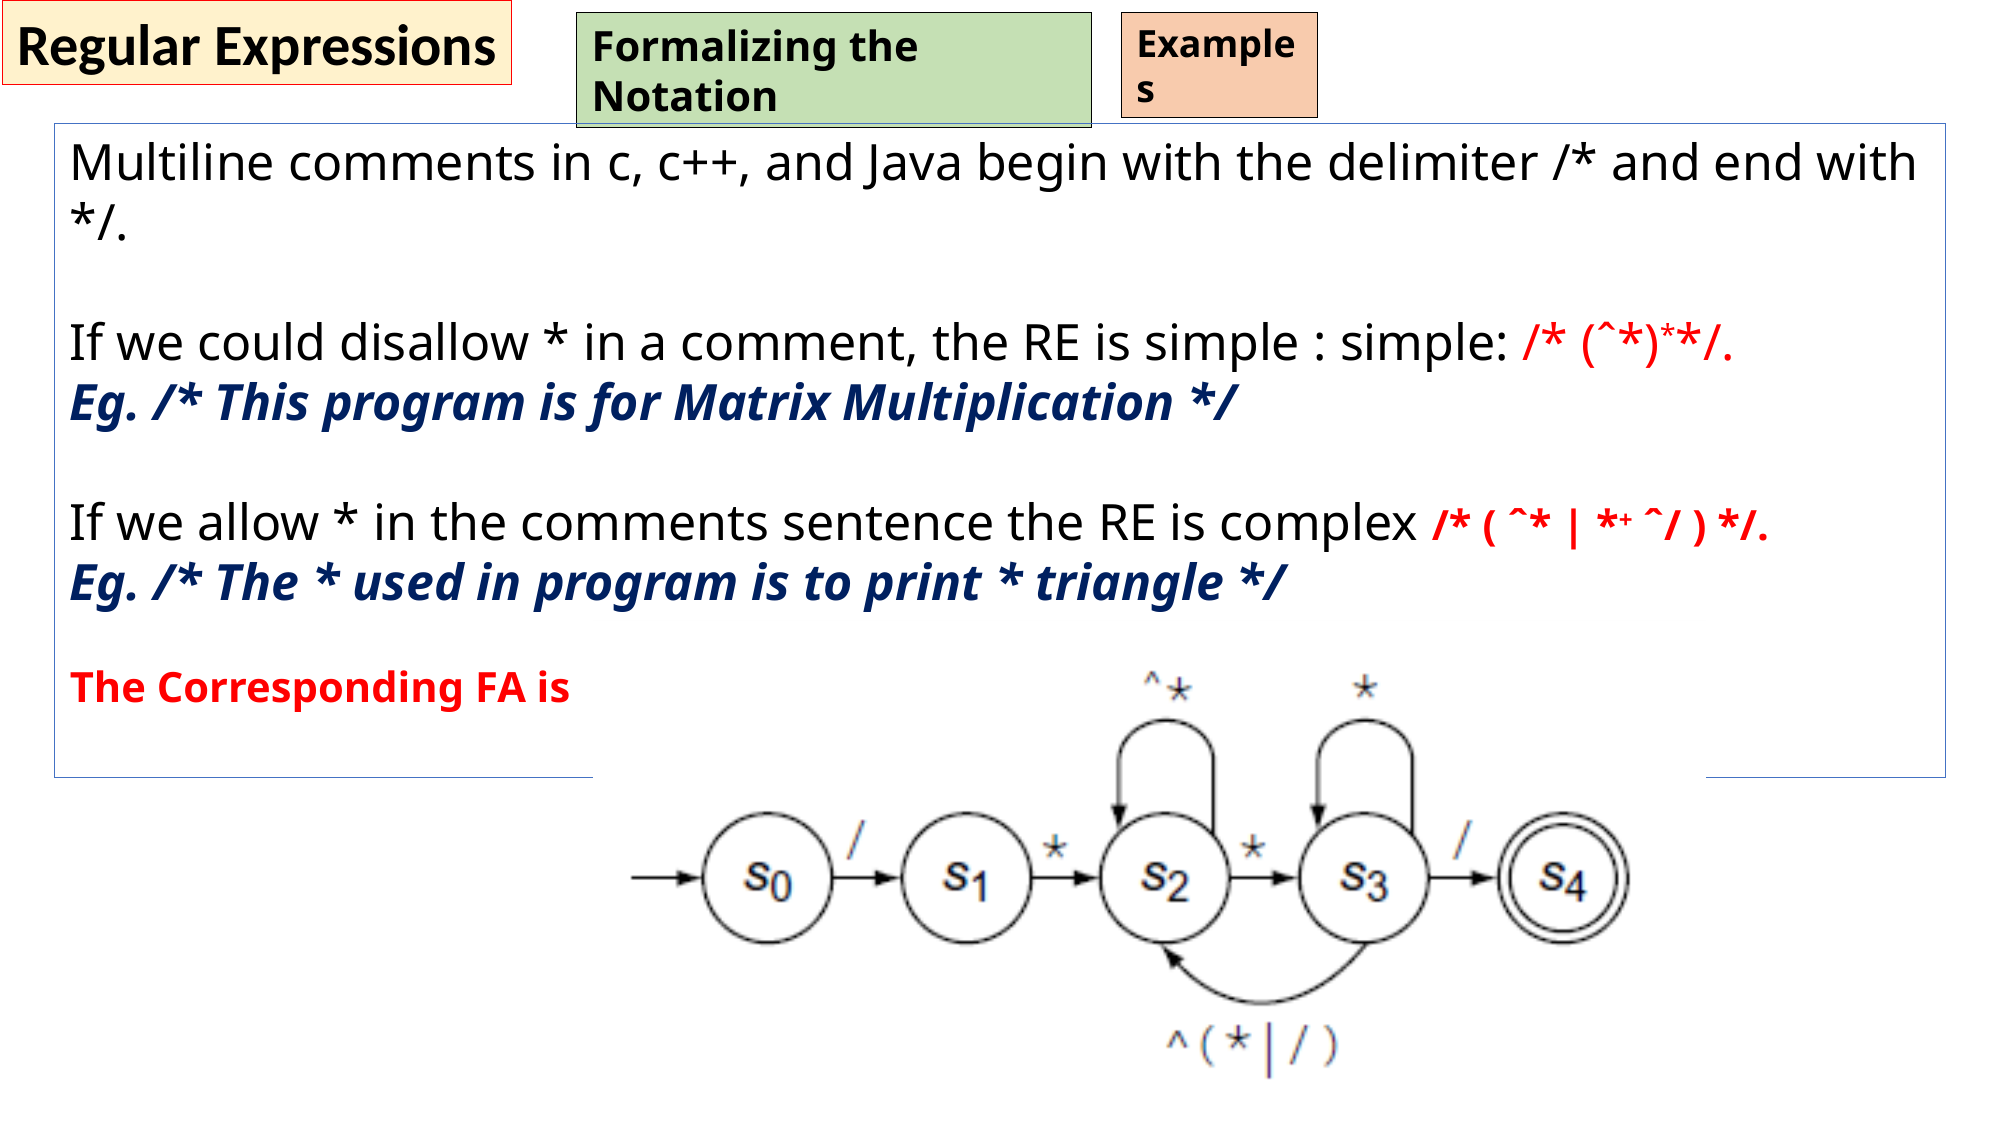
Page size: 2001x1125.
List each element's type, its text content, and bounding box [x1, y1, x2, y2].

text_box Regular Expressions [2, 0, 512, 85]
text_box Examples [1121, 12, 1318, 118]
text_box Multiline comments in c, c++, and Java begin with the delimiter /* and end with */. If we could disallow * in a comment, the RE is simple : simple: /* (ˆ*)**/. Eg. /* This program is for Matrix Multiplication */ If we allow * in the comments sentence the RE is complex /* ( ˆ* | *+ ˆ/ ) */. Eg. /* The * used in program is to print * triangle */ The Corresponding FA is [54, 123, 1946, 778]
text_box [593, 619, 1706, 1113]
text_box Formalizing the Notation [576, 12, 1092, 123]
